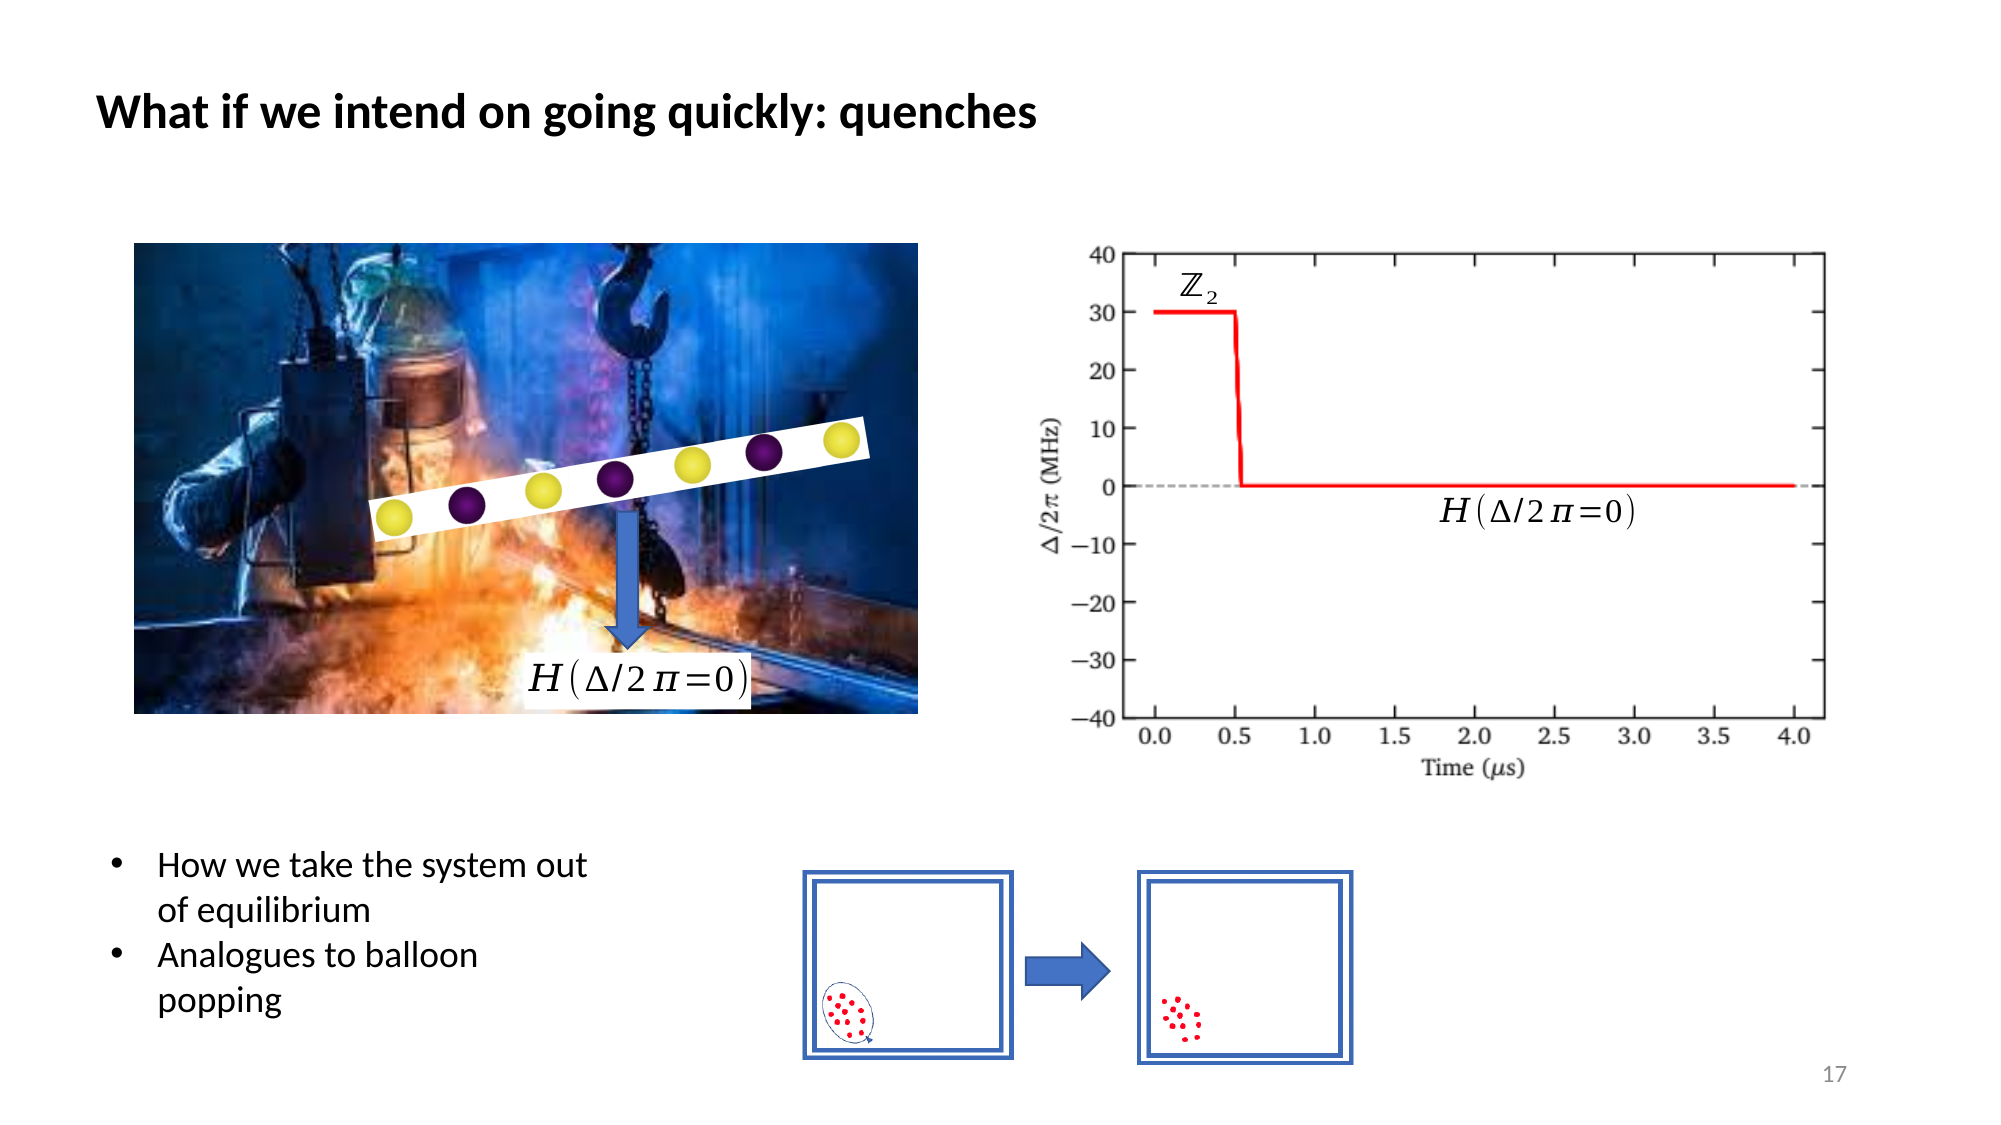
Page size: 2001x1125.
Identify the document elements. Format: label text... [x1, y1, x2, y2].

text_box [1026, 941, 1111, 1002]
text_box How we take the system out of equilibrium Analogues to balloon popping [95, 832, 607, 1028]
picture [134, 243, 918, 714]
picture [1131, 864, 1360, 1071]
picture [797, 866, 1026, 1073]
slide_number 17 [1412, 1042, 1863, 1103]
text_box What if we intend on going quickly: quenches [81, 70, 1053, 146]
picture [1025, 230, 1837, 793]
